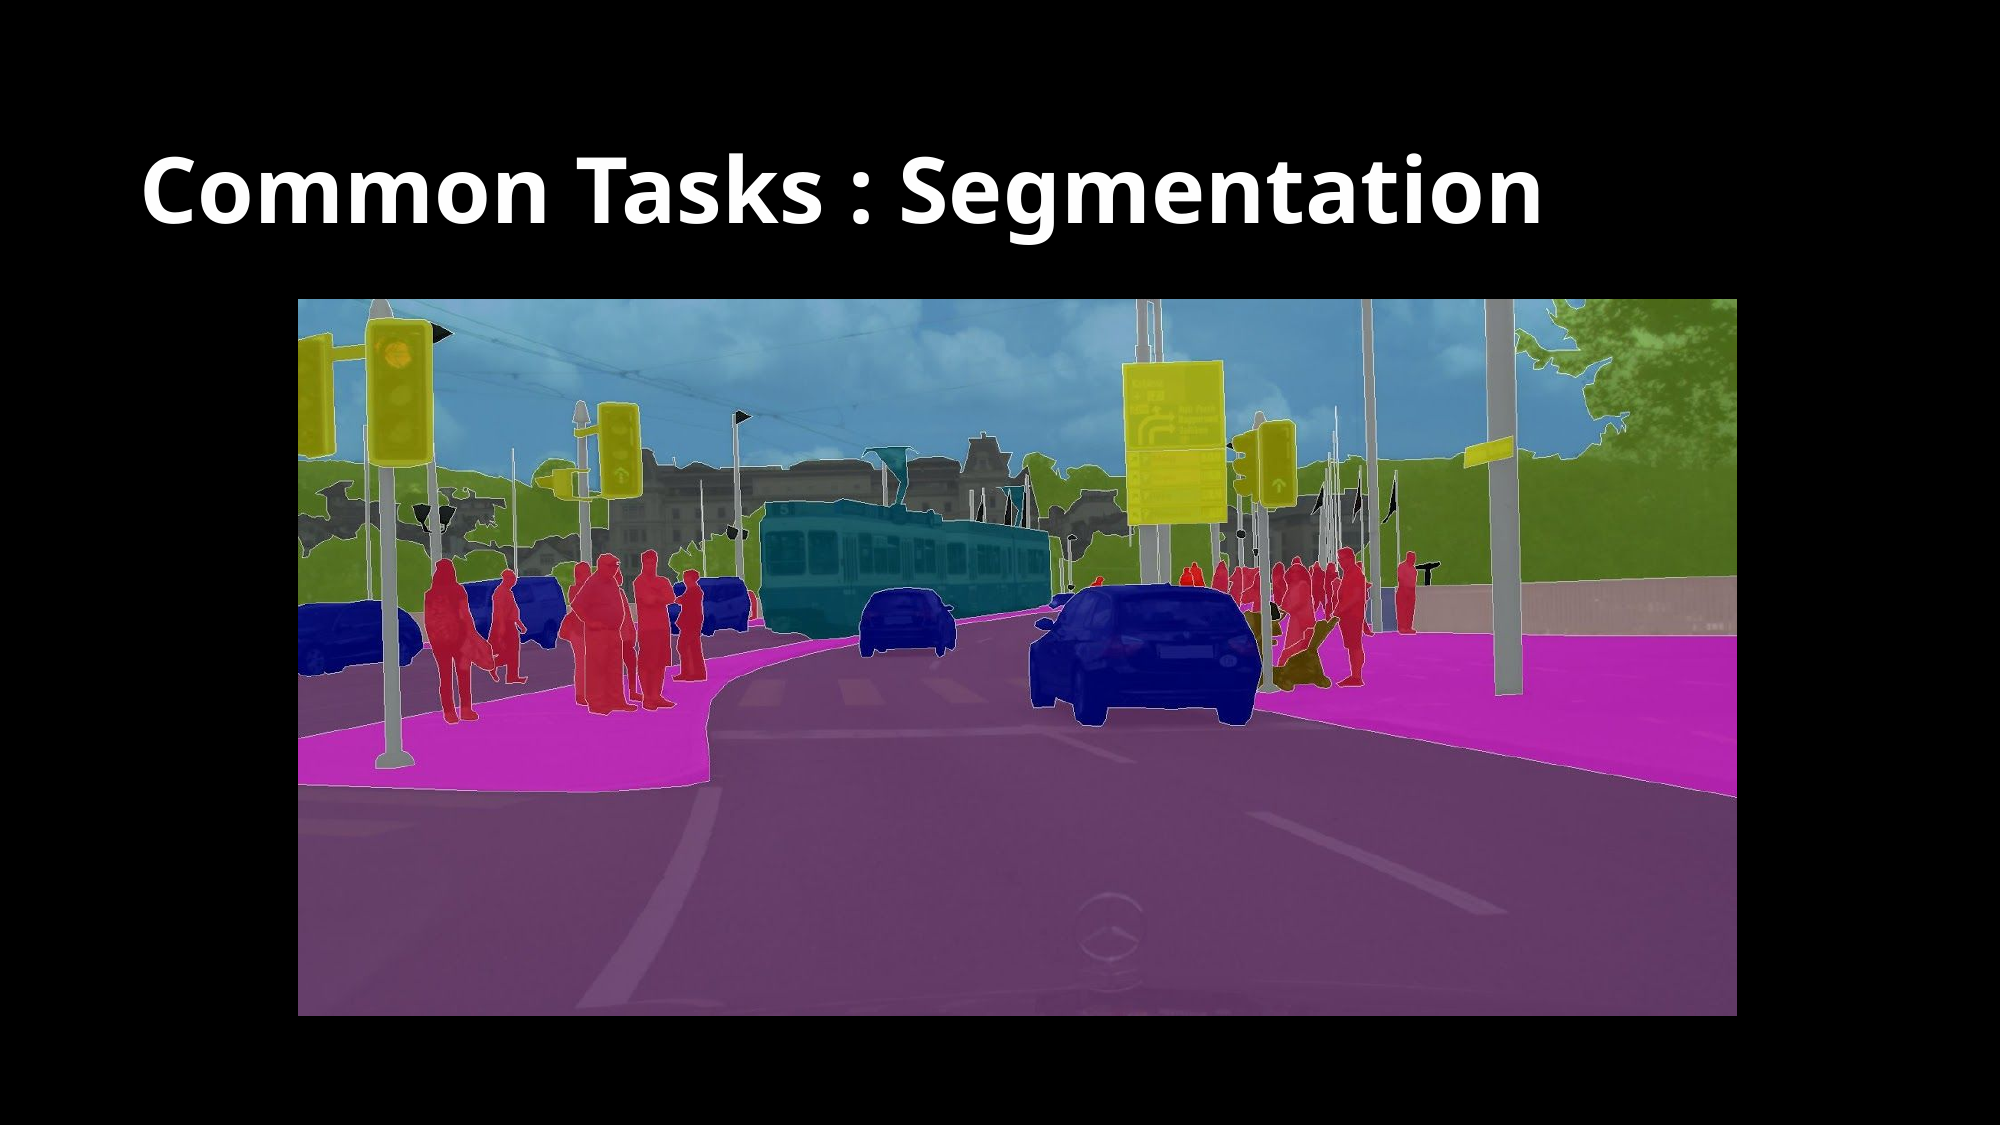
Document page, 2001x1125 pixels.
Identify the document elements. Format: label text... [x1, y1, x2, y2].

title Common Tasks : Segmentation [137, 52, 1738, 243]
picture [298, 299, 1737, 1017]
